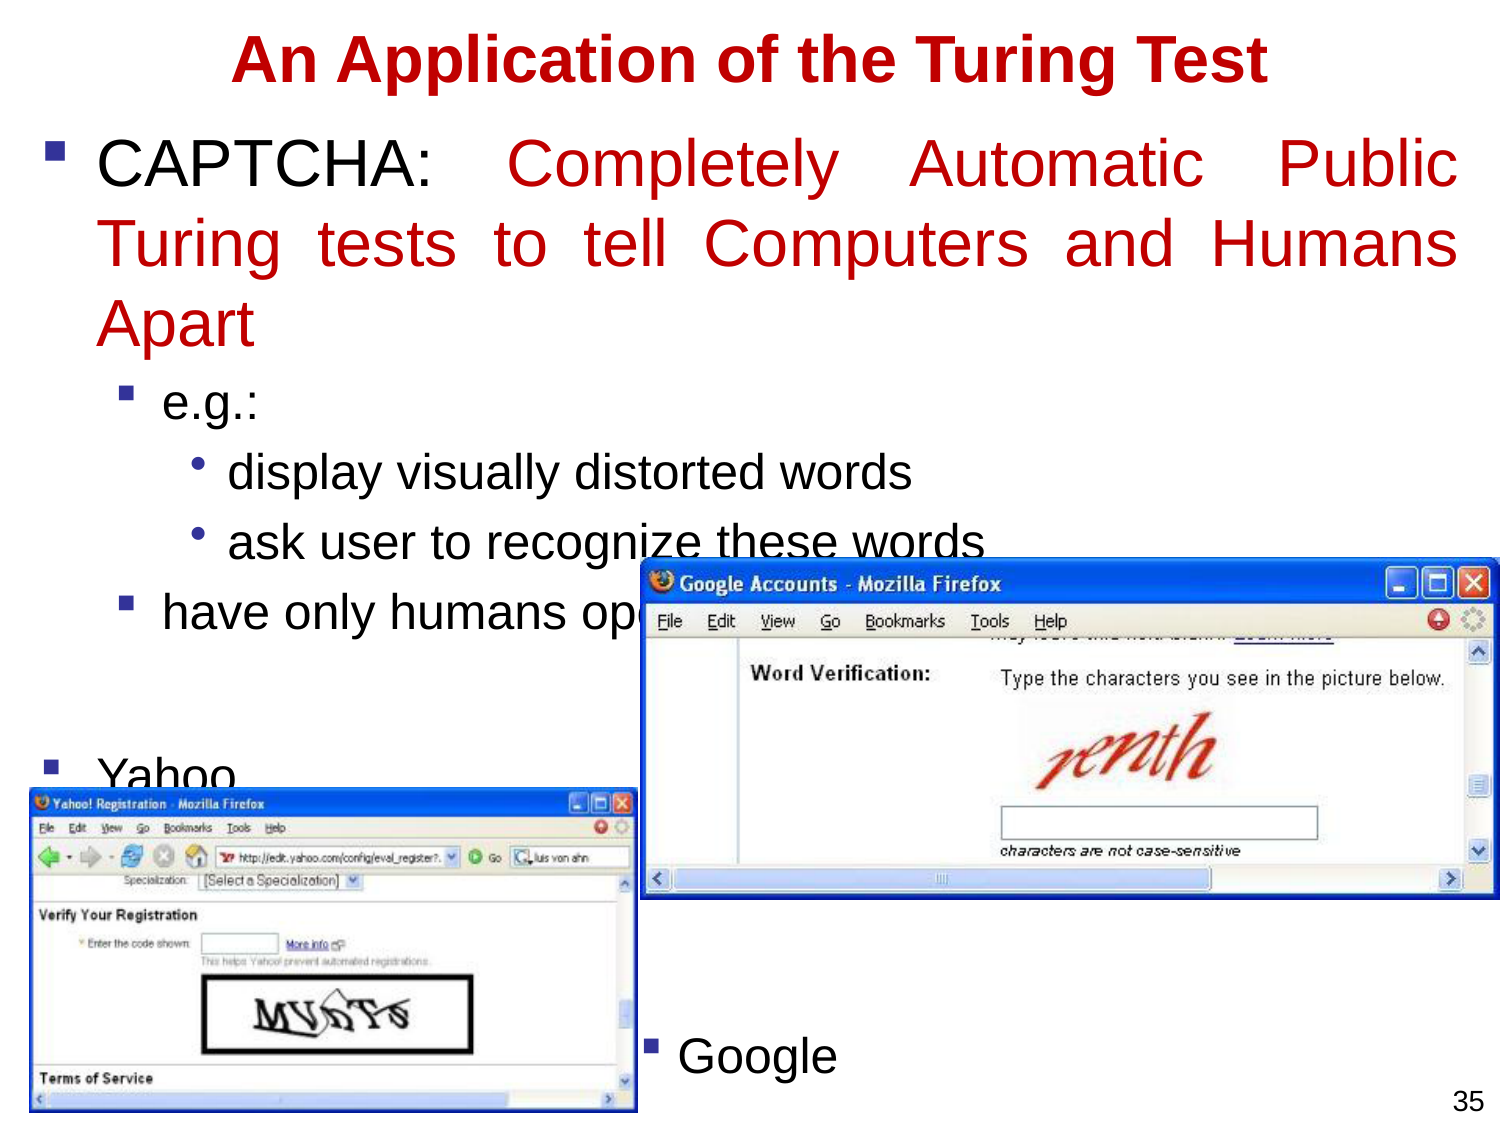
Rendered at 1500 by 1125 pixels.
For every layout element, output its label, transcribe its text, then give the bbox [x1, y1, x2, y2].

picture [29, 787, 638, 1113]
list CAPTCHA: Completely Automatic Public Turing tests to tell Computers and Humans Apart e.g.: display visually distorted words ask user to recognize these words have only humans open email accounts Yahoo Google [641, 908, 1476, 1076]
list CAPTCHA: Completely Automatic Public Turing tests to tell Computers and Humans Apart e.g.: display visually distorted words ask user to recognize these words have only humans open email accounts Yahoo Google [24, 112, 1476, 791]
slide_number 35 [1424, 1074, 1500, 1125]
picture [640, 557, 1500, 901]
title An Application of the Turing Test [24, 0, 1476, 112]
